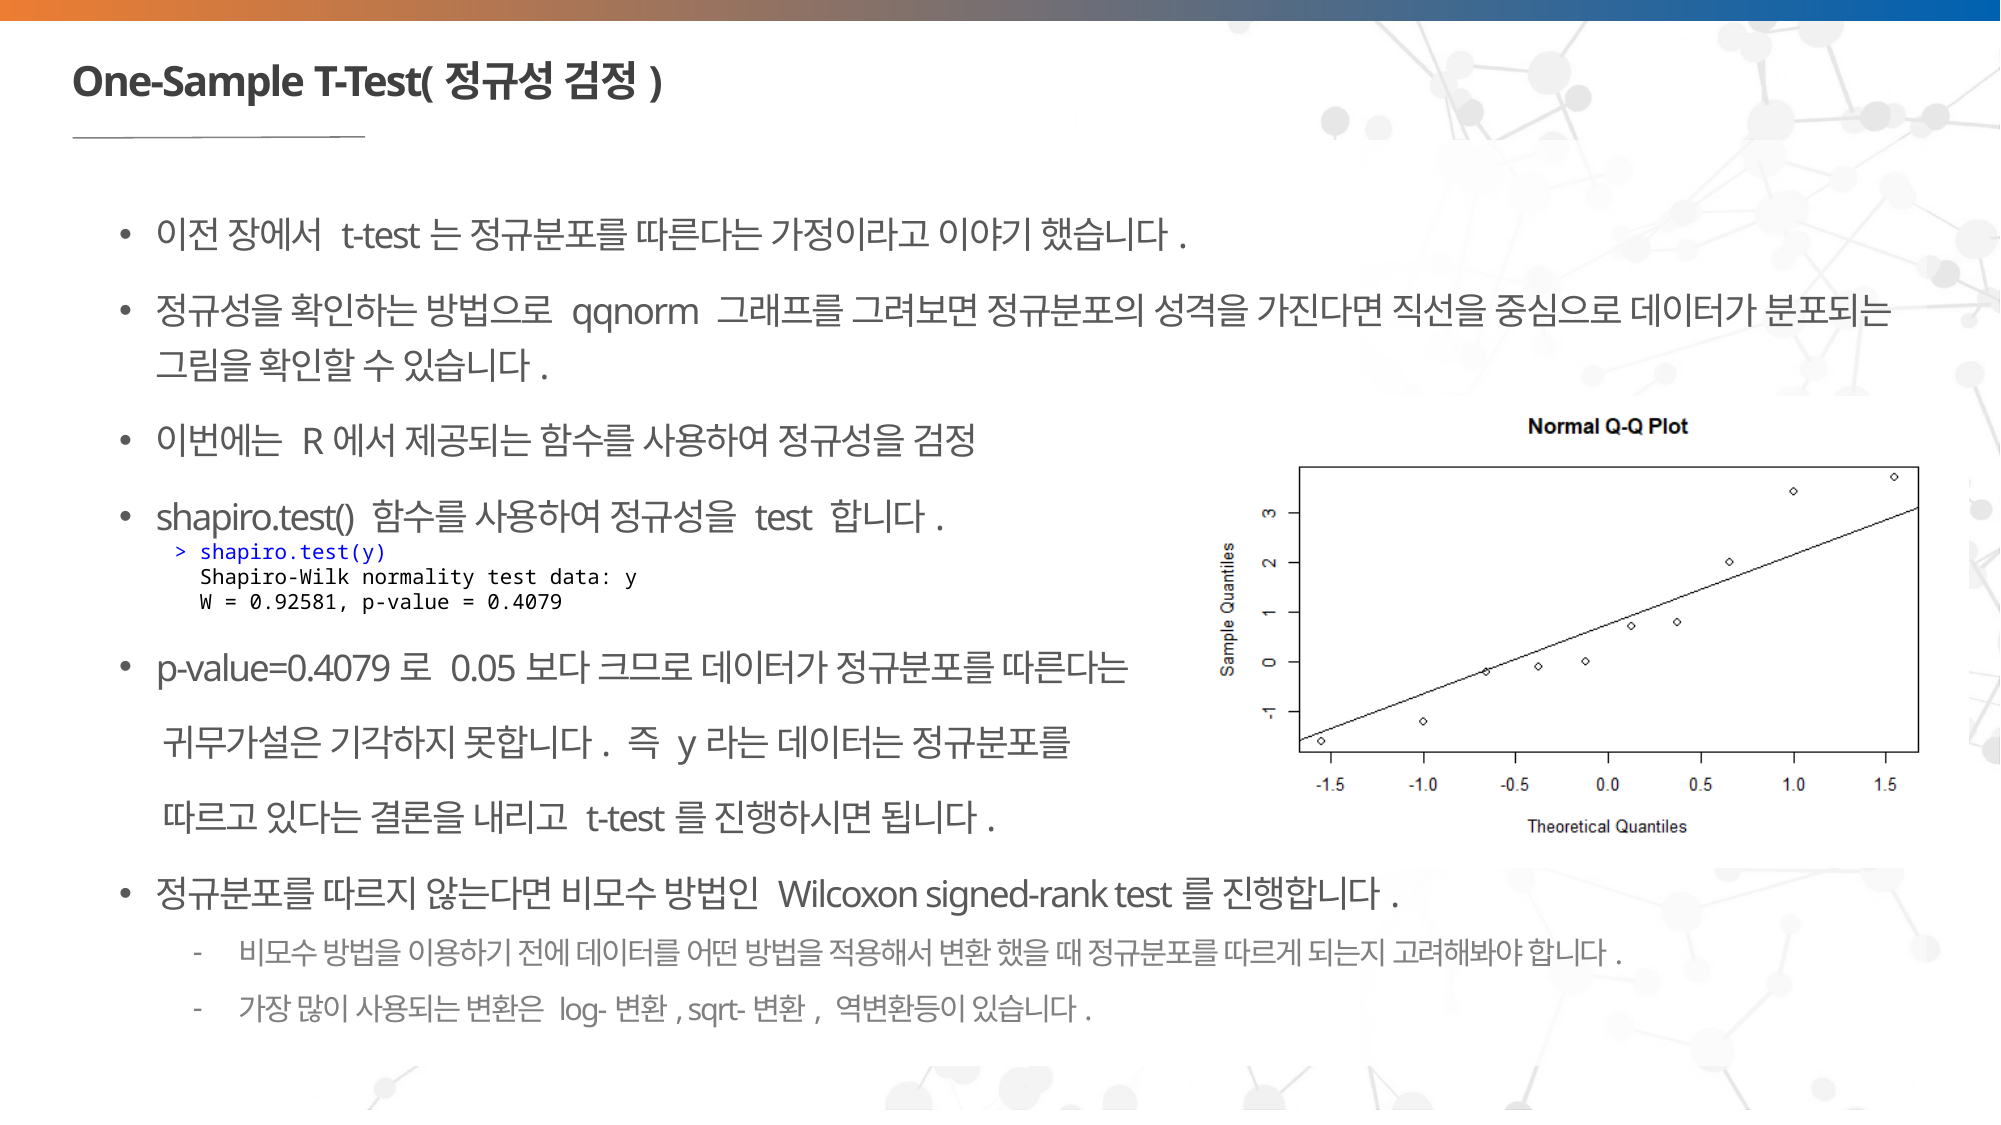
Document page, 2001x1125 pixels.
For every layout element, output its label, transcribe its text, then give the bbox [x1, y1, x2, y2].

list 이전 장에서 t-test는 정규분포를 따른다는 가정이라고 이야기 했습니다. 정규성을 확인하는 방법으로 qqnorm 그래프를 그려보면 정규분포의 성격을 가진다면 직선을 중심으로 데이터가 분포되는 그림을 확인할 수 있습니다. 이번에는 R에서 제공되는 함수를 사용하여 정규성을 검정 shapiro.test() 함수를 사용하여 정규성을 test 합니다. p-value=0.4079로 0.05보다 크므로 데이터가 정규분포를 따른다는 귀무가설은 기각하지 못합니다. 즉 y라는 데이터는 정규분포를 따르고 있다는 결론을 내리고 t-test를 진행하시면 됩니다. 정규분포를 따르지 않는다면 비모수 방법인 Wilcoxon signed-rank test를 진행합니다. 비모수 방법을 이용하기 전에 데이터를 어떤 방법을 적용해서 변환 했을 때 정규분포를 따르게 되는지 고려해봐야 합니다. 가장 많이 사용되는 변환은 log-변환, sqrt-변환, 역변환등이 있습니다. [104, 193, 1911, 1035]
title One-Sample T-Test(정규성 검정) [56, 49, 1162, 117]
picture [1214, 396, 1969, 869]
text_box > shapiro.test(y) Shapiro-Wilk normality test data: y W = 0.92581, p-value = 0.4079 [174, 538, 737, 614]
